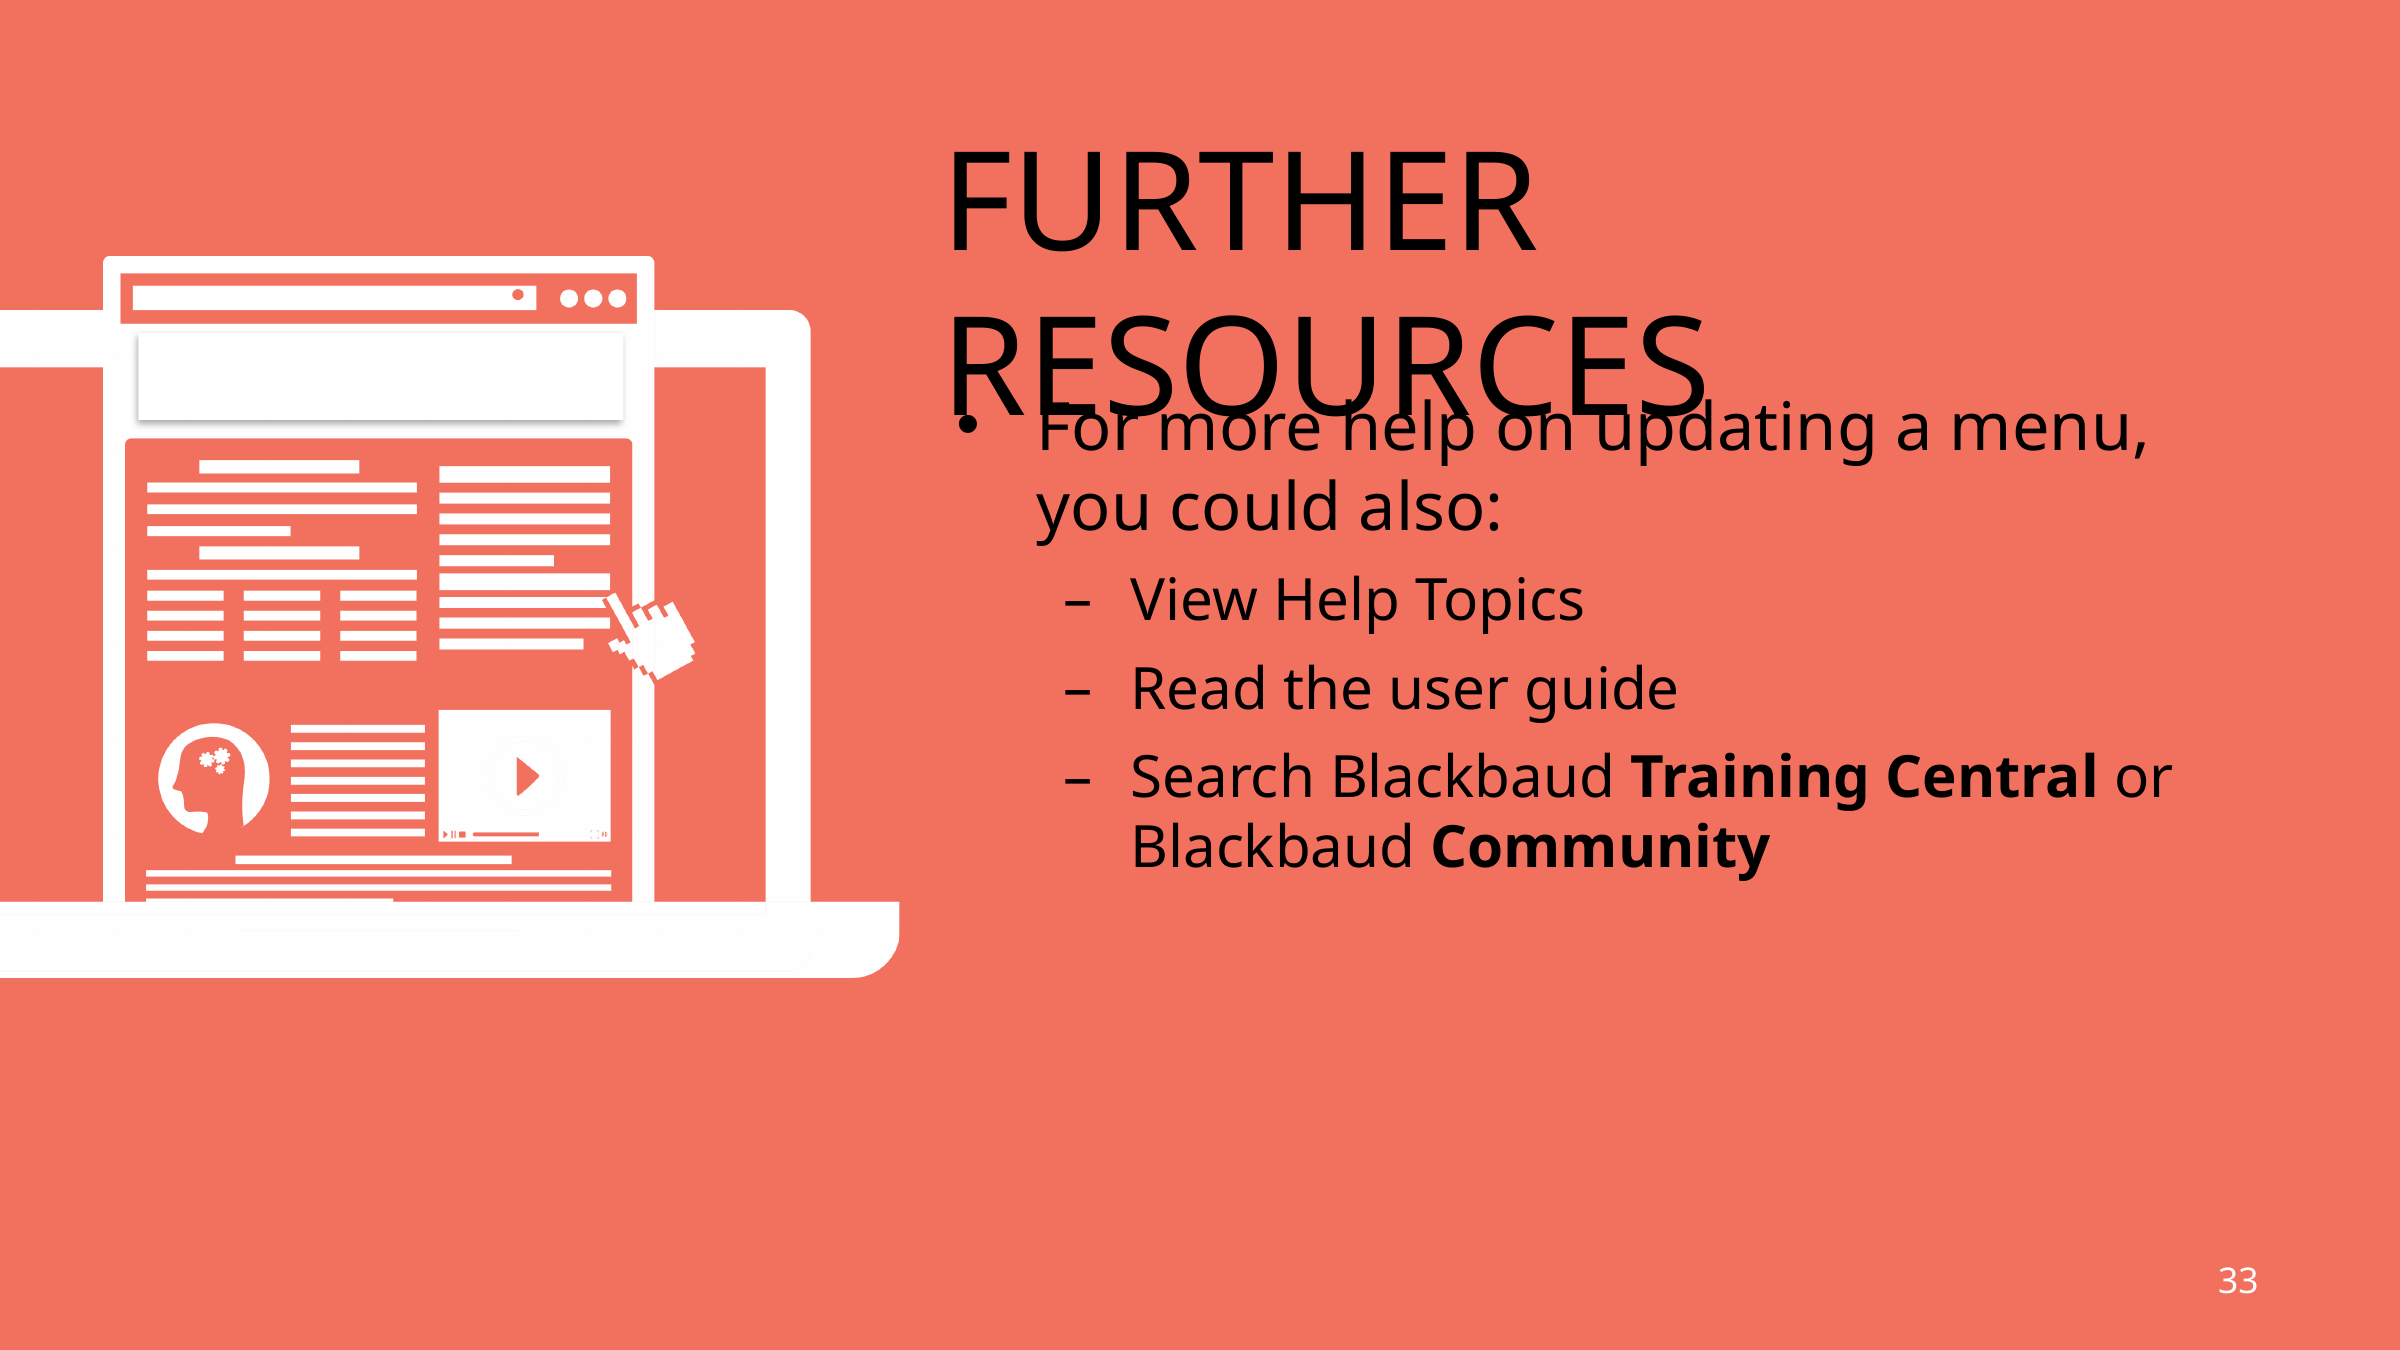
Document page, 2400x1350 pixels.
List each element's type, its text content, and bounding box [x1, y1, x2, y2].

list For more help on updating a menu, you could also: View Help Topics Read the user guide Search Blackbaud Training Central or Blackbaud Community [941, 376, 2280, 1247]
text_box [138, 332, 624, 421]
picture [0, 256, 900, 978]
title Further resources [941, 196, 2280, 360]
slide_number 33 [1719, 1251, 2280, 1314]
